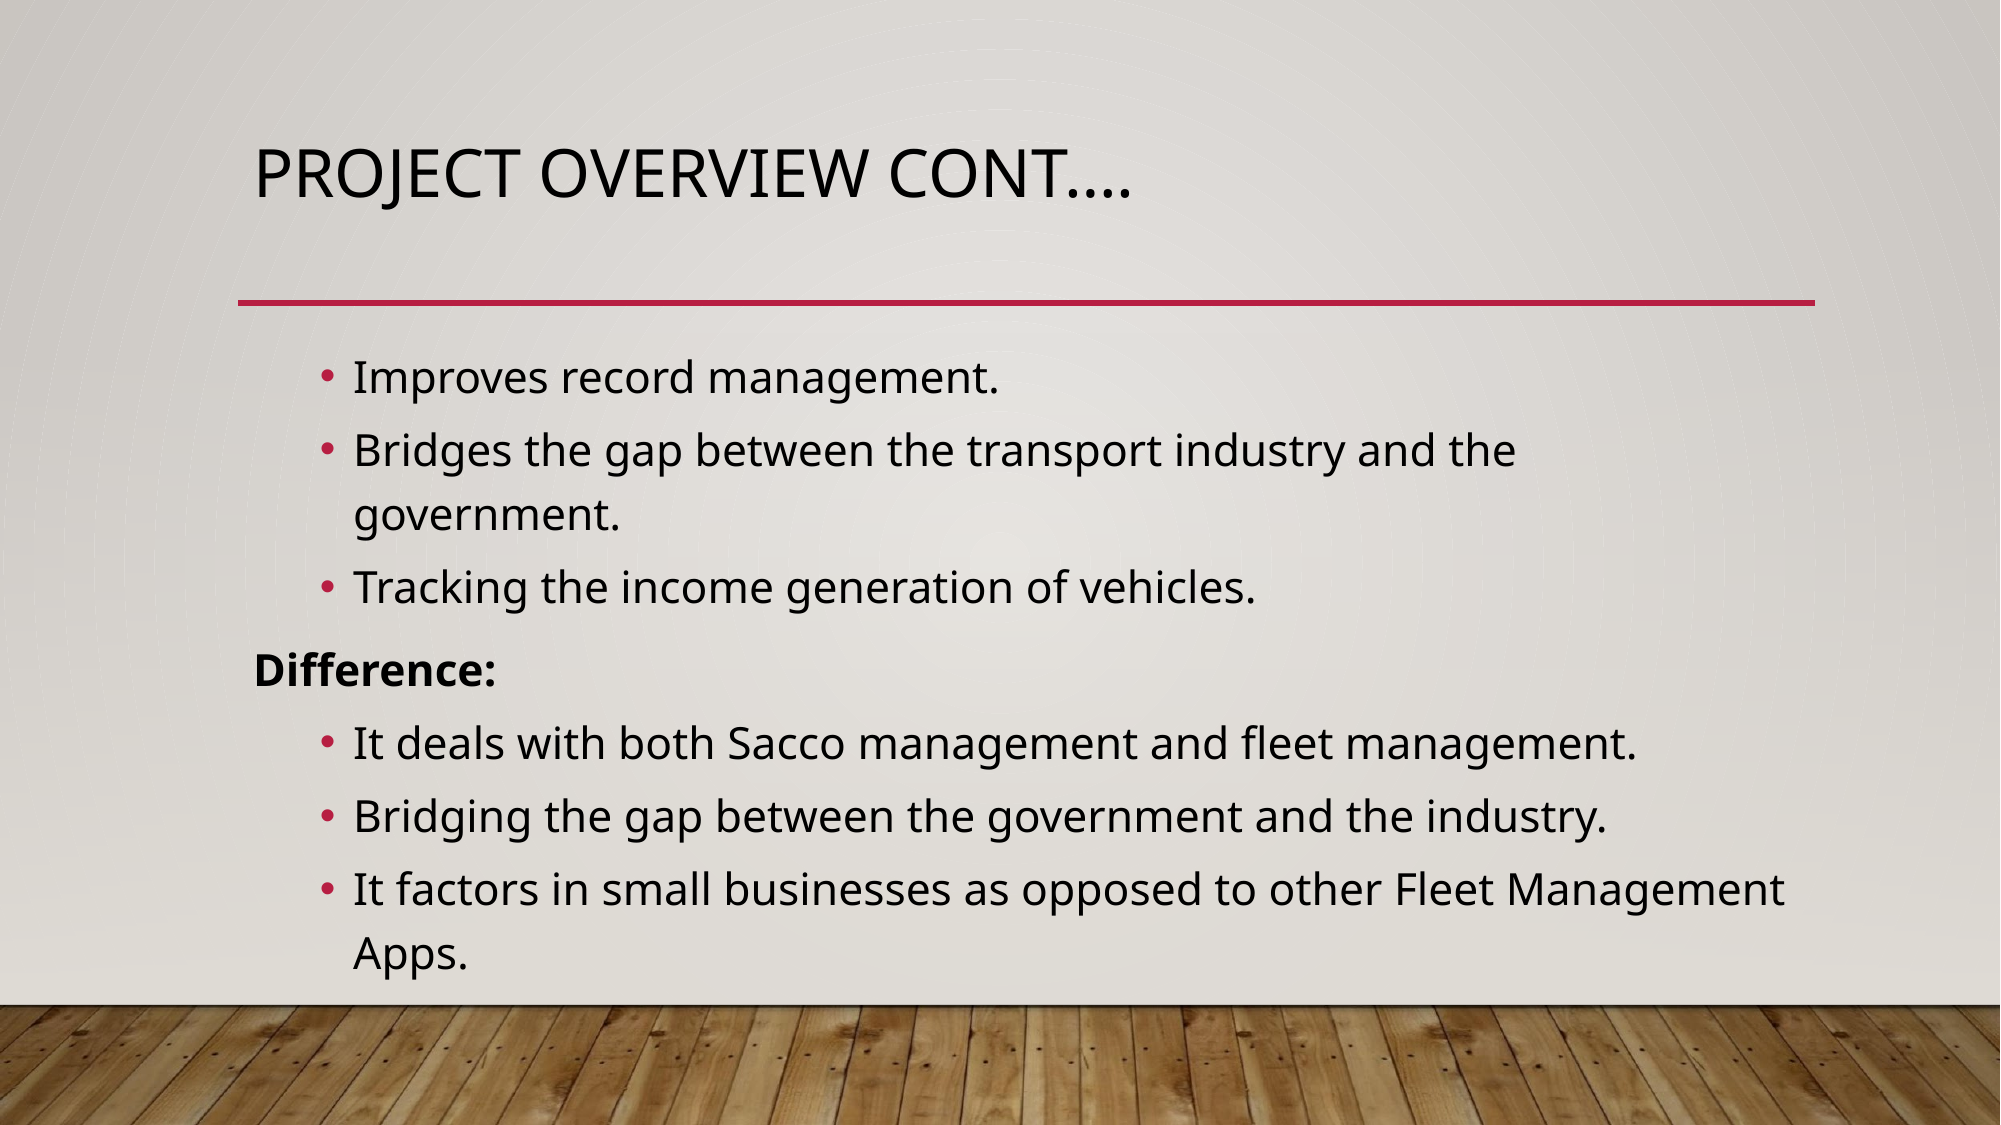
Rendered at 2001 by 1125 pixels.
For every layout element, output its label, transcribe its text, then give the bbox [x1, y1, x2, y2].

list Improves record management. Bridges the gap between the transport industry and the government. Tracking the income generation of vehicles. Difference: It deals with both Sacco management and fleet management. Bridging the gap between the government and the industry. It factors in small businesses as opposed to other Fleet Management Apps. [238, 330, 1814, 993]
title PROJECT OVERVIEW CONT…. [238, 131, 1814, 305]
picture [0, 1005, 2000, 1125]
